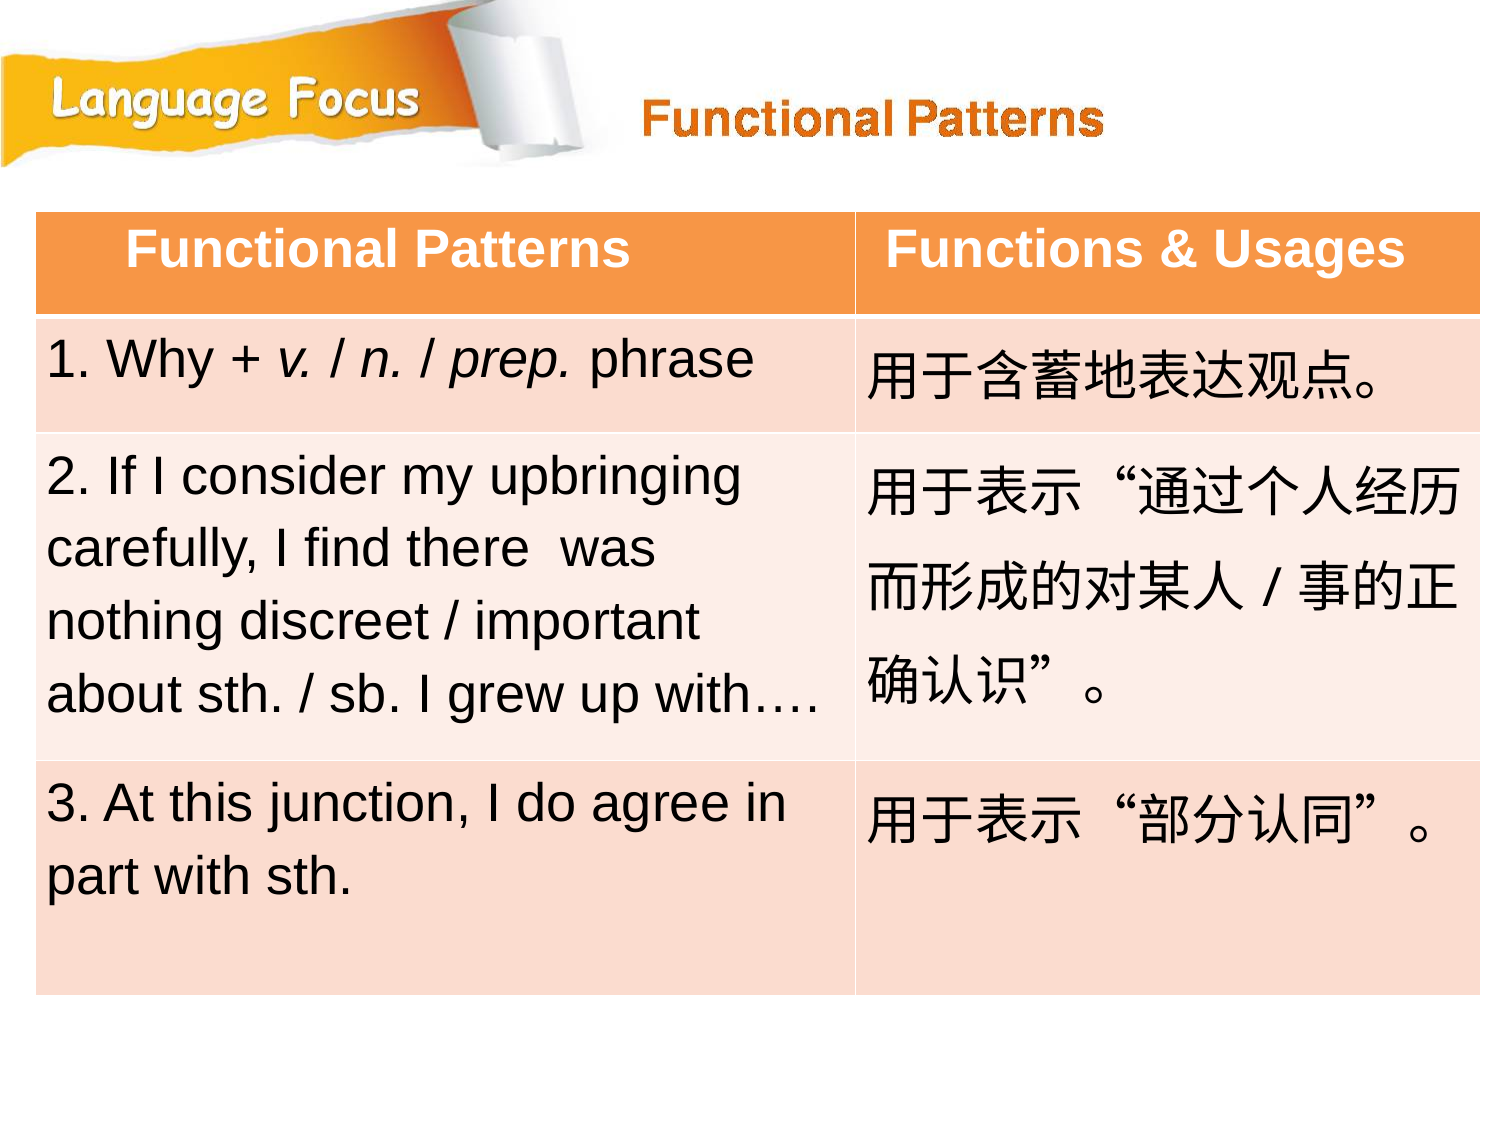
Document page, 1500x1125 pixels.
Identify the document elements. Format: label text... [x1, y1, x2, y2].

picture [0, 0, 1187, 168]
table_cell 1. Why + v. / n. / prep. phrase [36, 319, 855, 432]
table_header Functions & Usages [856, 212, 1480, 314]
table_header Functional Patterns [36, 212, 855, 314]
table_cell 用于表示“通过个人经历而形成的对某人/事的正确认识”。 [856, 434, 1480, 760]
table_cell 2. If I consider my upbringing carefully, I find there was nothing discreet / important about sth. / sb. I grew up with…. [36, 434, 855, 760]
table_cell 用于含蓄地表达观点。 [856, 319, 1480, 432]
table_cell 3. At this junction, I do agree in part with sth. [36, 761, 855, 995]
table_cell 用于表示“部分认同”。 [856, 761, 1480, 995]
